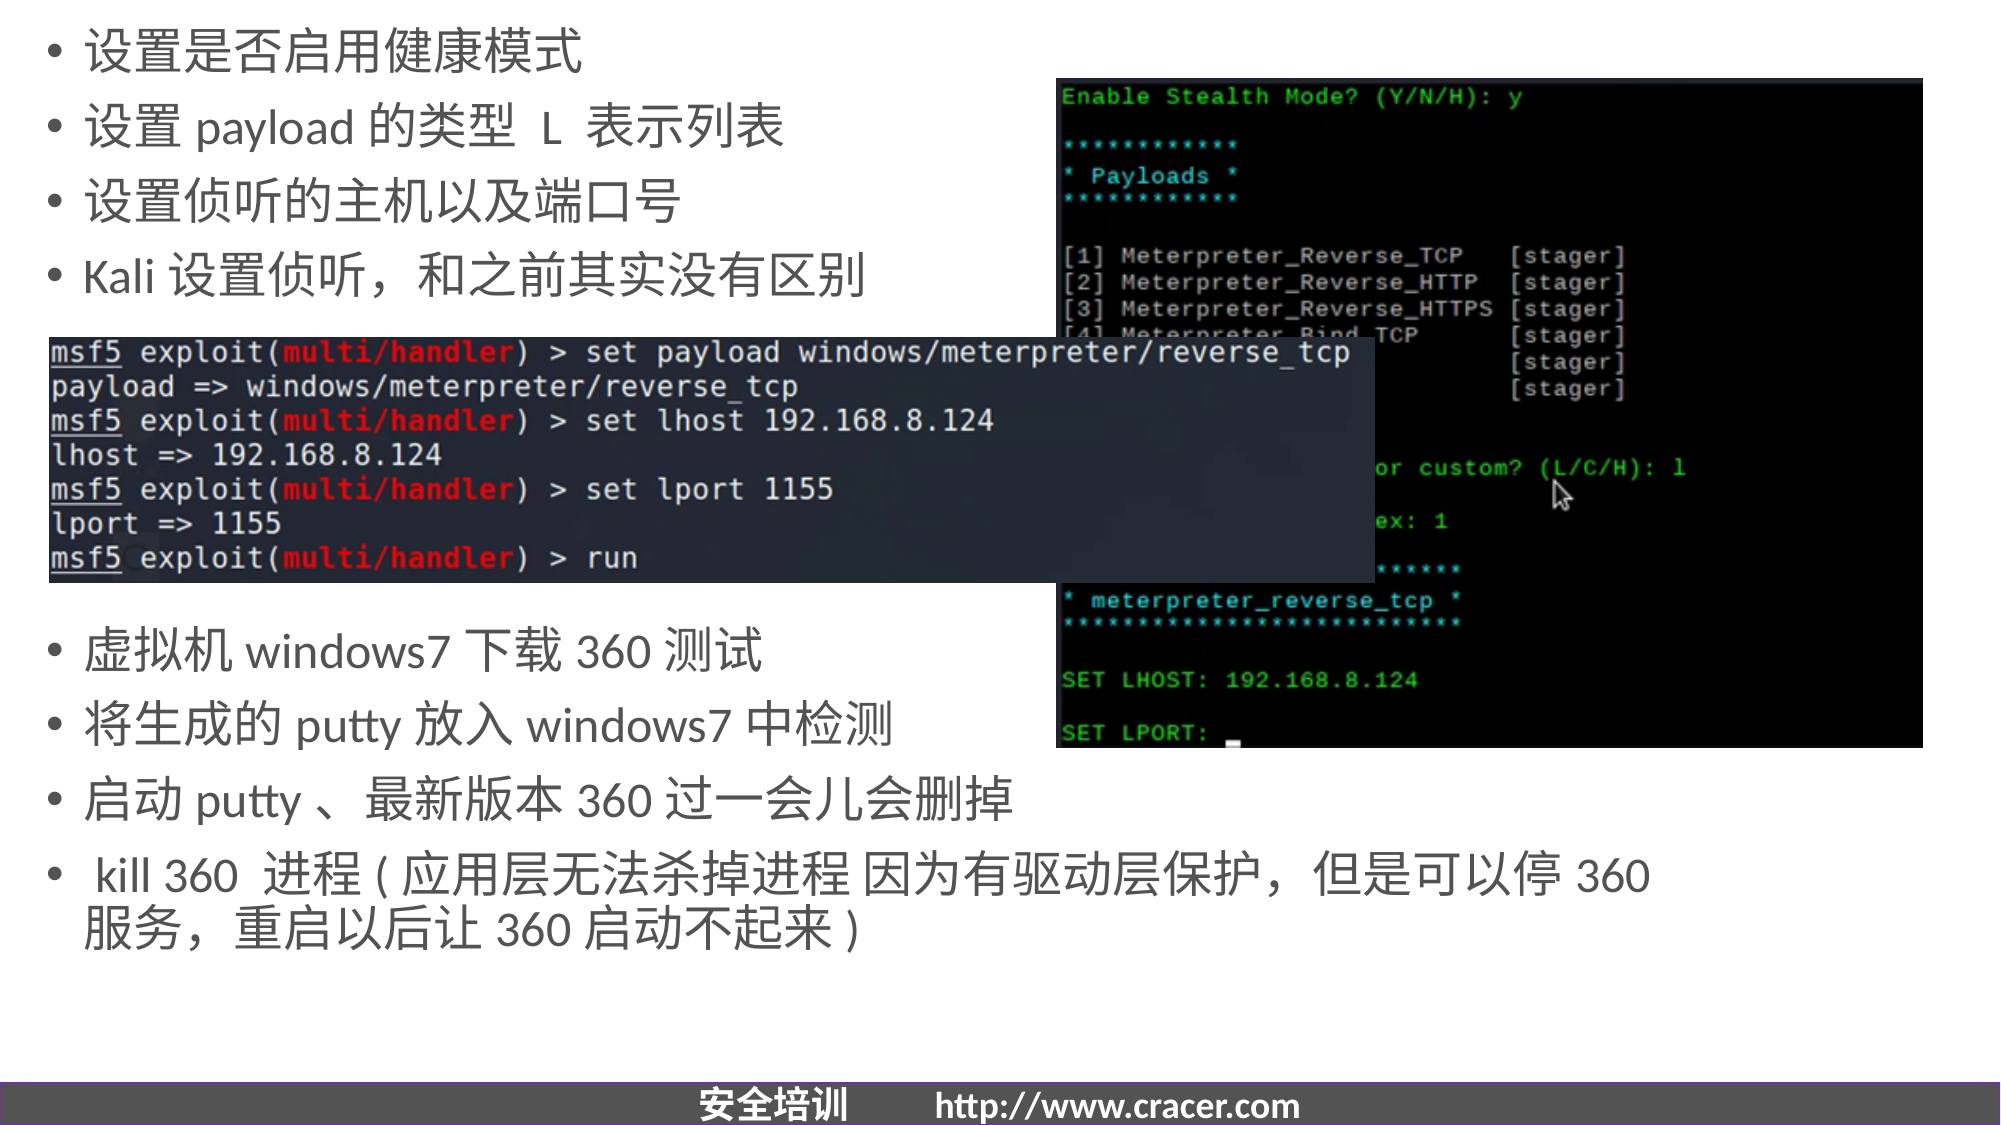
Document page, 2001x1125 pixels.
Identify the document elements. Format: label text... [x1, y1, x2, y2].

picture [49, 78, 1923, 748]
list 设置是否启用健康模式 设置payload的类型 L 表示列表 设置侦听的主机以及端口号 Kali设置侦听，和之前其实没有区别 虚拟机windows7下载360测试 将生成的putty放入windows7中检测 启动putty、最新版本360过一会儿会删掉 kill 360 进程(应用层无法杀掉进程 因为有驱动层保护，但是可以停360服务，重启以后让360启动不起来) [31, 18, 1703, 969]
